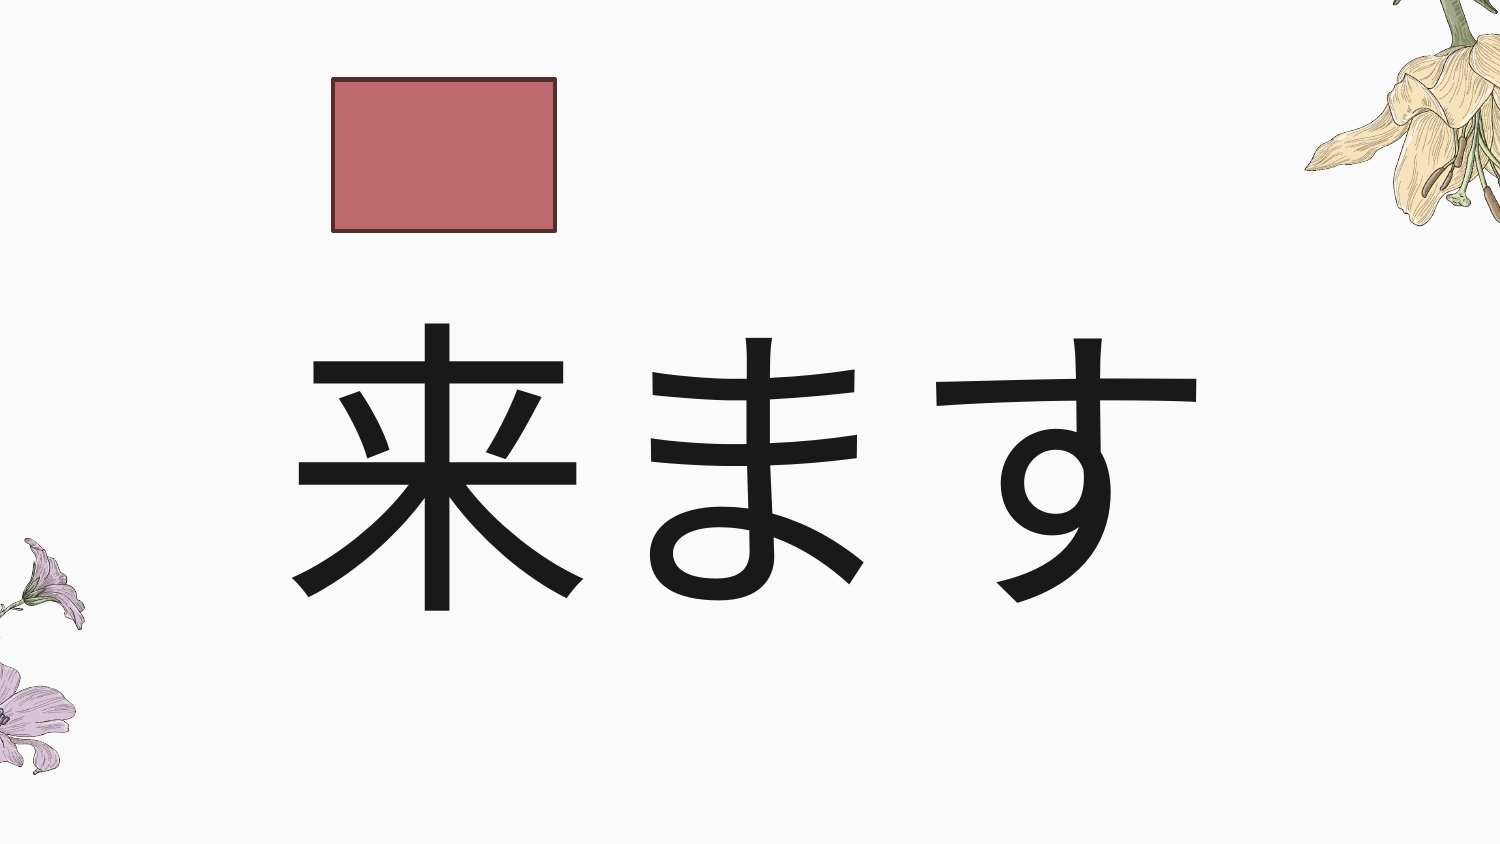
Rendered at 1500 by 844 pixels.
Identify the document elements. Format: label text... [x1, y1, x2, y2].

text_box 来ます [266, 266, 1234, 657]
picture [0, 462, 206, 844]
text_box [331, 77, 557, 233]
picture [1261, 0, 1500, 262]
